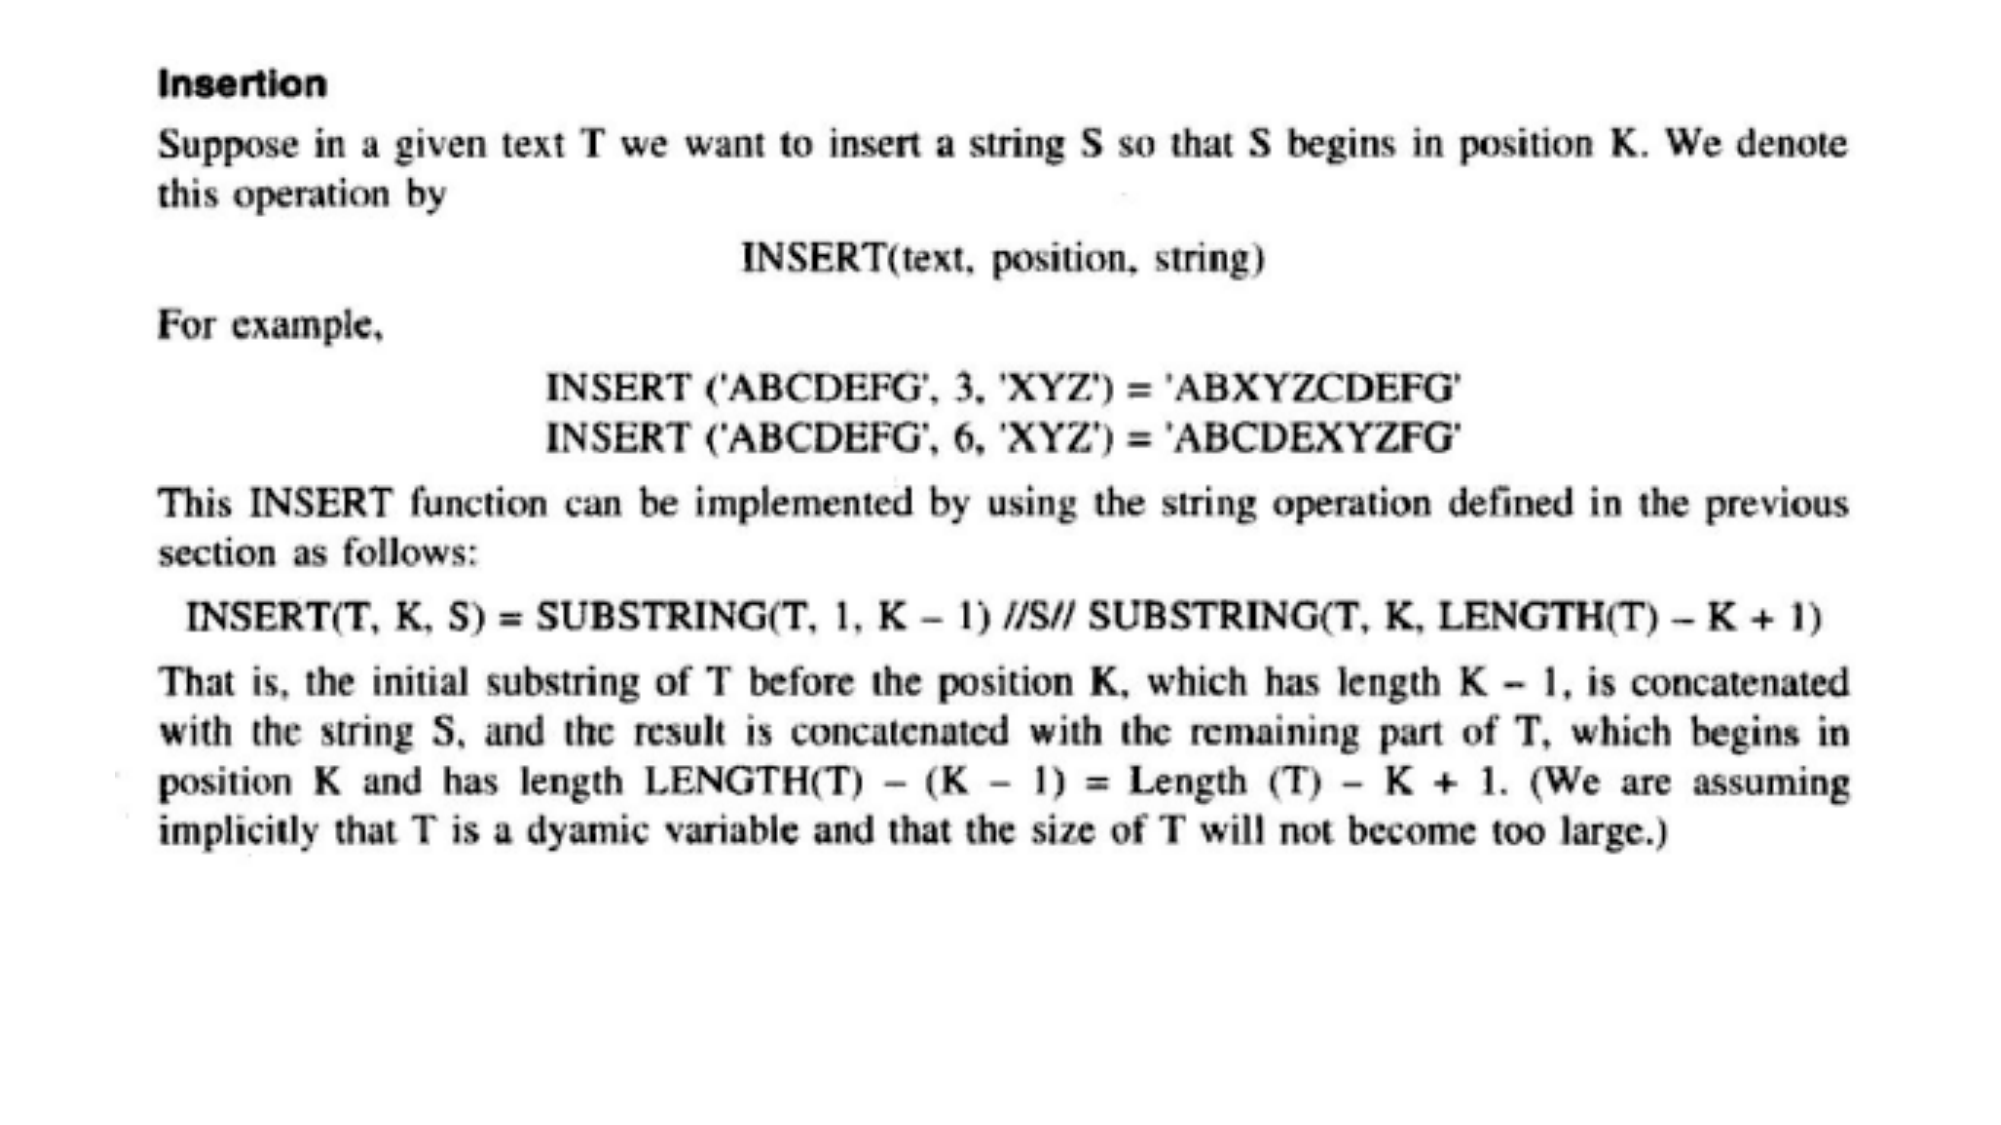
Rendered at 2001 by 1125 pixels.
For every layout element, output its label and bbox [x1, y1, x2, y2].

list [115, 59, 1885, 881]
